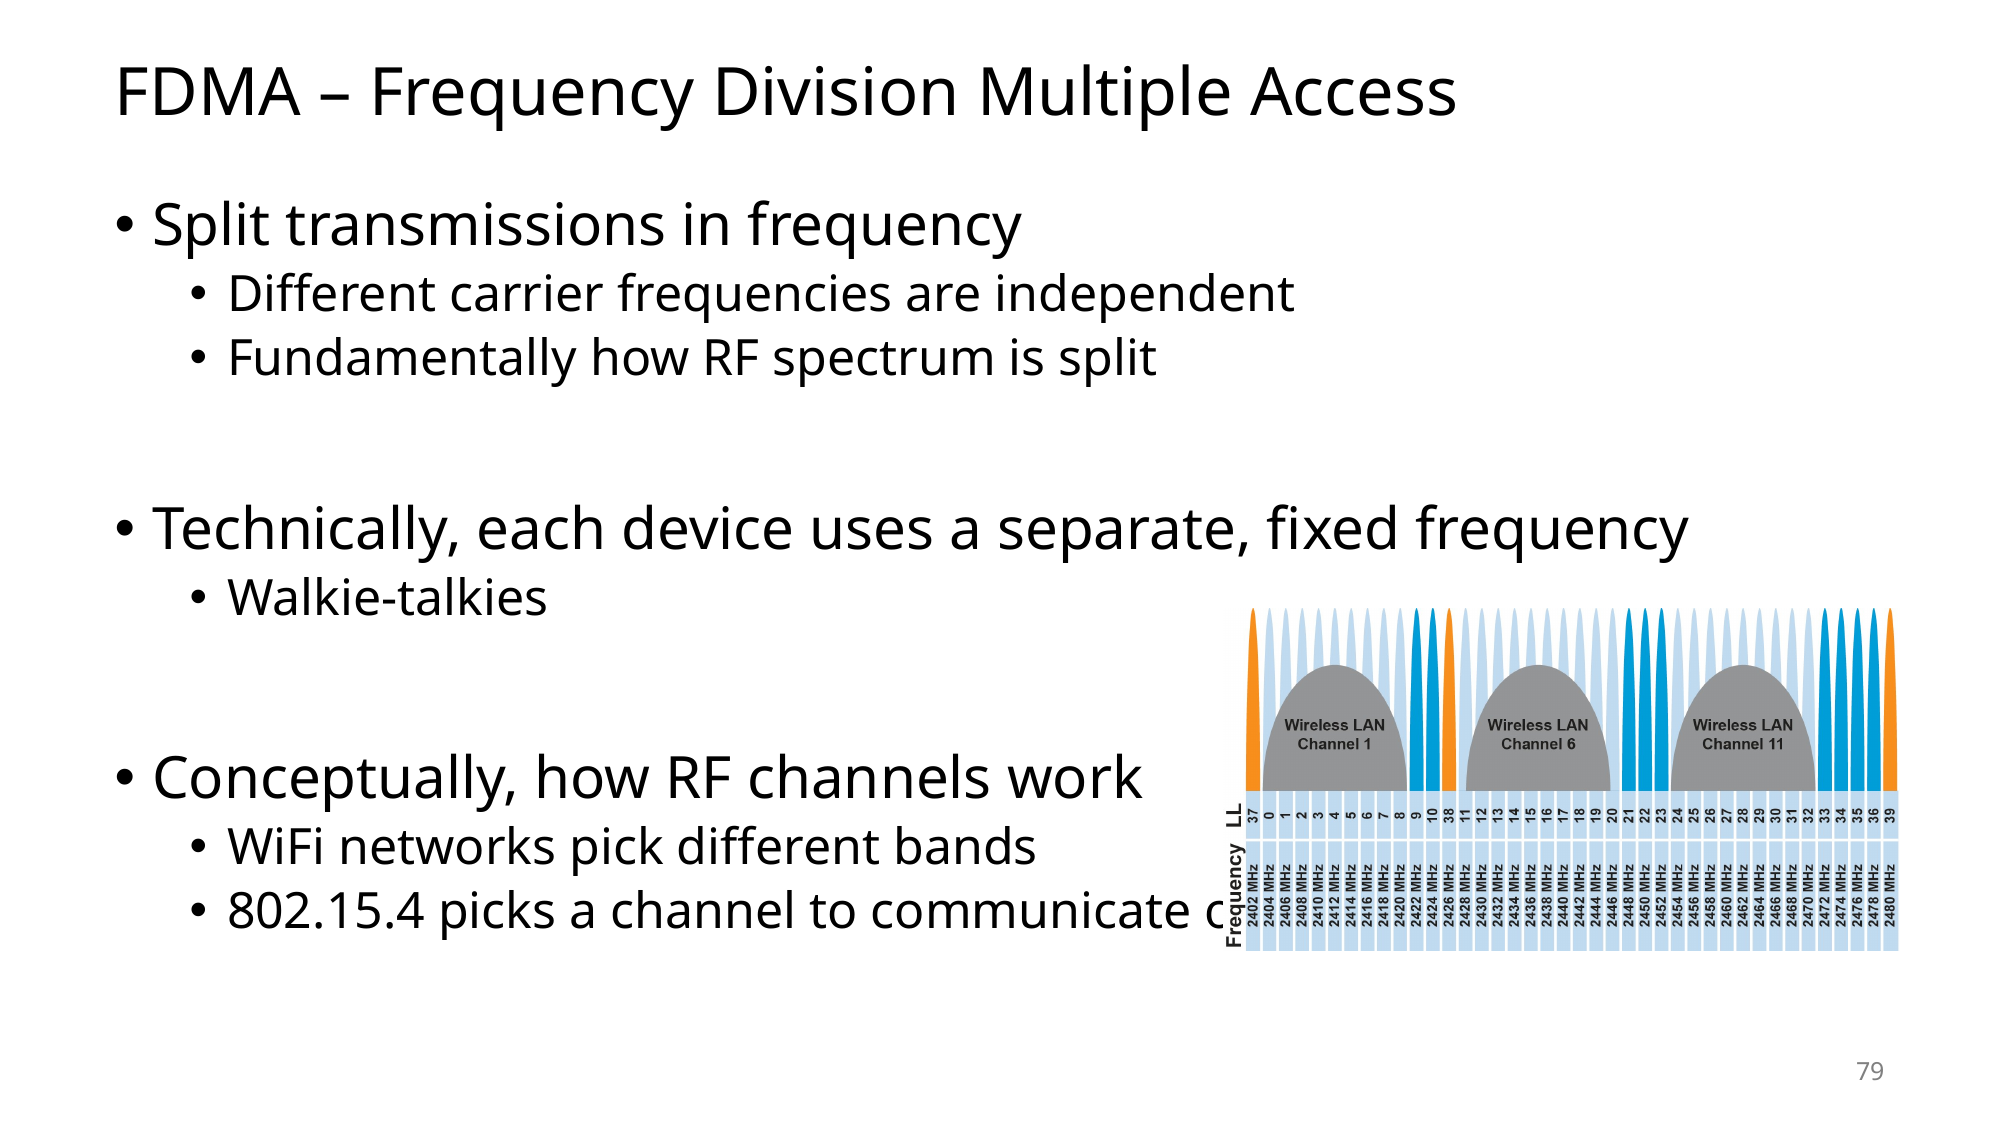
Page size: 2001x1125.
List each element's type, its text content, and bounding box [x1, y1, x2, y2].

list Split transmissions in frequency Different carrier frequencies are independent Fundamentally how RF spectrum is split Technically, each device uses a separate, fixed frequency Walkie-talkies Conceptually, how RF channels work WiFi networks pick different bands 802.15.4 picks a channel to communicate on [99, 187, 1900, 1013]
slide_number 79 [1749, 1042, 1900, 1103]
picture [1223, 608, 1900, 951]
title FDMA – Frequency Division Multiple Access [99, 37, 1900, 150]
